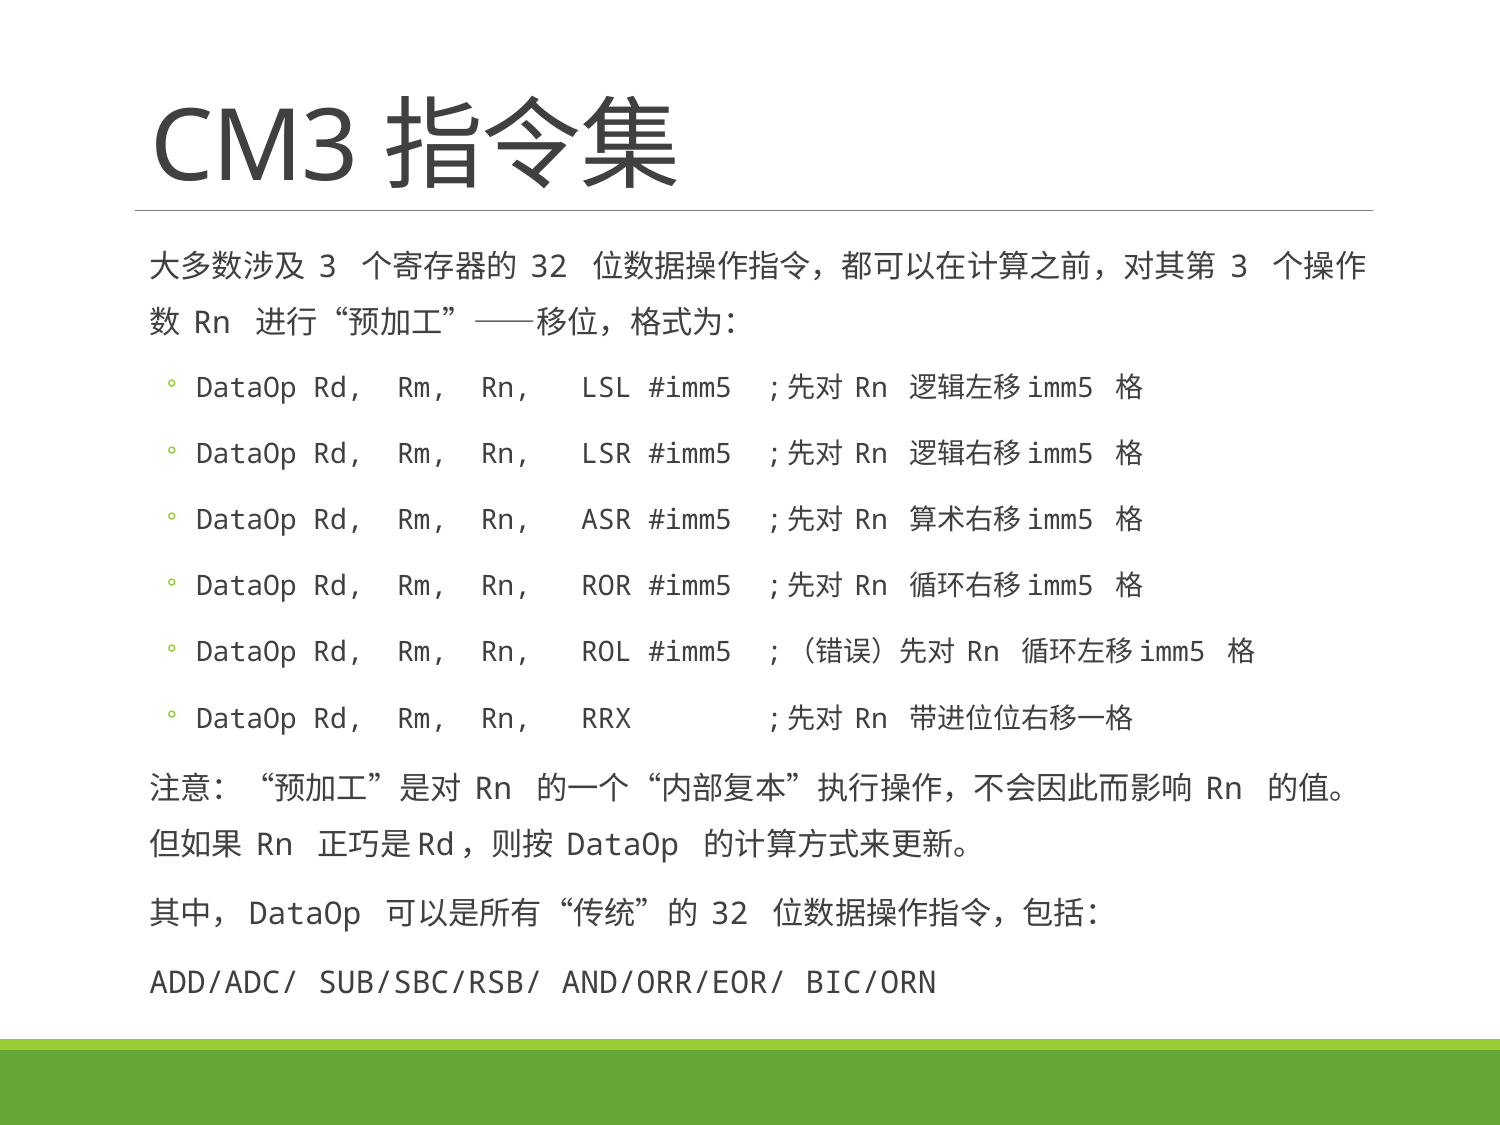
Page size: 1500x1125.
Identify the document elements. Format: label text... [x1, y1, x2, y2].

list 大多数涉及 3 个寄存器的 32 位数据操作指令，都可以在计算之前，对其第 3 个操作数 Rn 进行“预加工”——移位，格式为： DataOp Rd, Rm, Rn, LSL #imm5 ;先对 Rn 逻辑左移imm5 格 DataOp Rd, Rm, Rn, LSR #imm5 ;先对 Rn 逻辑右移imm5 格 DataOp Rd, Rm, Rn, ASR #imm5 ;先对 Rn 算术右移imm5 格 DataOp Rd, Rm, Rn, ROR #imm5 ;先对 Rn 循环右移imm5 格 DataOp Rd, Rm, Rn, ROL #imm5 ;（错误）先对 Rn 循环左移imm5 格 DataOp Rd, Rm, Rn, RRX ;先对 Rn 带进位位右移一格 注意：“预加工”是对 Rn 的一个“内部复本”执行操作，不会因此而影响 Rn 的值。但如果 Rn 正巧是Rd，则按 DataOp 的计算方式来更新。 其中，DataOp 可以是所有“传统”的 32 位数据操作指令，包括： ADD/ADC/ SUB/SBC/RSB/ AND/ORR/EOR/ BIC/ORN [135, 219, 1373, 1022]
title CM3指令集 [135, 47, 1373, 209]
